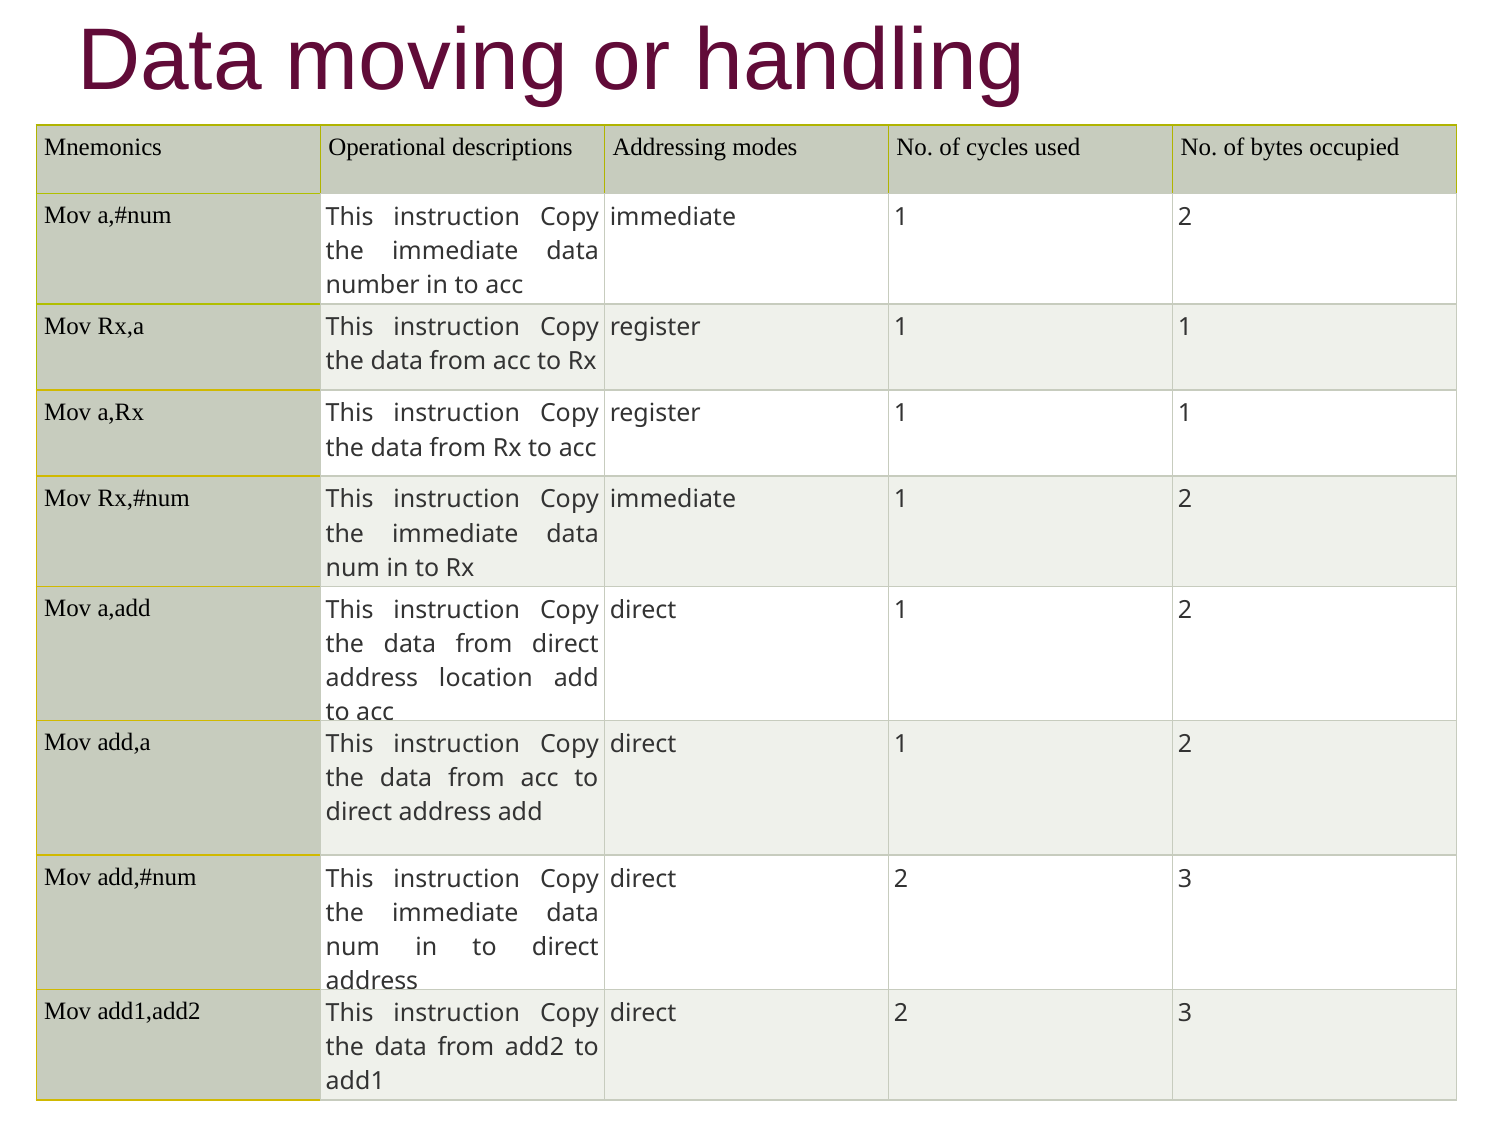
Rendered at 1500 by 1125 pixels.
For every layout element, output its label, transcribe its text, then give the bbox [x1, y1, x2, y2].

table_header Mnemonics [37, 126, 320, 193]
table_cell This instruction Copy the data from add2 to add1 [321, 990, 604, 1099]
table_cell This instruction Copy the immediate data num in to direct address [321, 856, 604, 989]
table_cell 1 [889, 587, 1172, 720]
table_cell This instruction Copy the data from Rx to acc [321, 391, 604, 475]
table_cell Mov Rx,#num [37, 477, 320, 586]
table_cell This instruction Copy the immediate data num in to Rx [321, 477, 604, 586]
table_cell 2 [889, 990, 1172, 1099]
table_cell 1 [889, 477, 1172, 586]
table_cell 1 [889, 721, 1172, 854]
table_cell direct [605, 856, 888, 989]
table_cell 2 [1173, 194, 1456, 303]
table_cell 1 [1173, 305, 1456, 389]
table_cell Mov a,#num [37, 194, 320, 303]
table_cell Mov add1,add2 [37, 990, 320, 1099]
table_cell 2 [889, 856, 1172, 989]
table_cell direct [605, 990, 888, 1099]
table_cell 2 [1173, 721, 1456, 854]
table_header No. of cycles used [889, 126, 1172, 193]
table_cell This instruction Copy the data from acc to Rx [321, 305, 604, 389]
table_cell direct [605, 587, 888, 720]
table_header Operational descriptions [321, 126, 604, 193]
table_cell immediate [605, 194, 888, 303]
title Data moving or handling Instructions: [77, 1, 1417, 124]
table_cell register [605, 305, 888, 389]
table_cell 1 [889, 305, 1172, 389]
table_cell 1 [1173, 391, 1456, 475]
table_cell immediate [605, 477, 888, 586]
table_cell 1 [889, 194, 1172, 303]
table_header No. of bytes occupied [1173, 126, 1456, 193]
table_cell This instruction Copy the data from acc to direct address add [321, 721, 604, 854]
table_cell Mov a,Rx [37, 391, 320, 475]
table_cell Mov add,#num [37, 856, 320, 989]
table_cell 3 [1173, 990, 1456, 1099]
table_header Addressing modes [605, 126, 888, 193]
table_cell Mov a,add [37, 587, 320, 720]
table_cell 2 [1173, 587, 1456, 720]
table_cell register [605, 391, 888, 475]
table_cell 2 [1173, 477, 1456, 586]
table_cell direct [605, 721, 888, 854]
table_cell Mov add,a [37, 721, 320, 854]
table_cell Mov Rx,a [37, 305, 320, 389]
table_cell This instruction Copy the data from direct address location add to acc [321, 587, 604, 720]
table_cell This instruction Copy the immediate data number in to acc [321, 194, 604, 303]
table_cell 3 [1173, 856, 1456, 989]
table_cell 1 [889, 391, 1172, 475]
